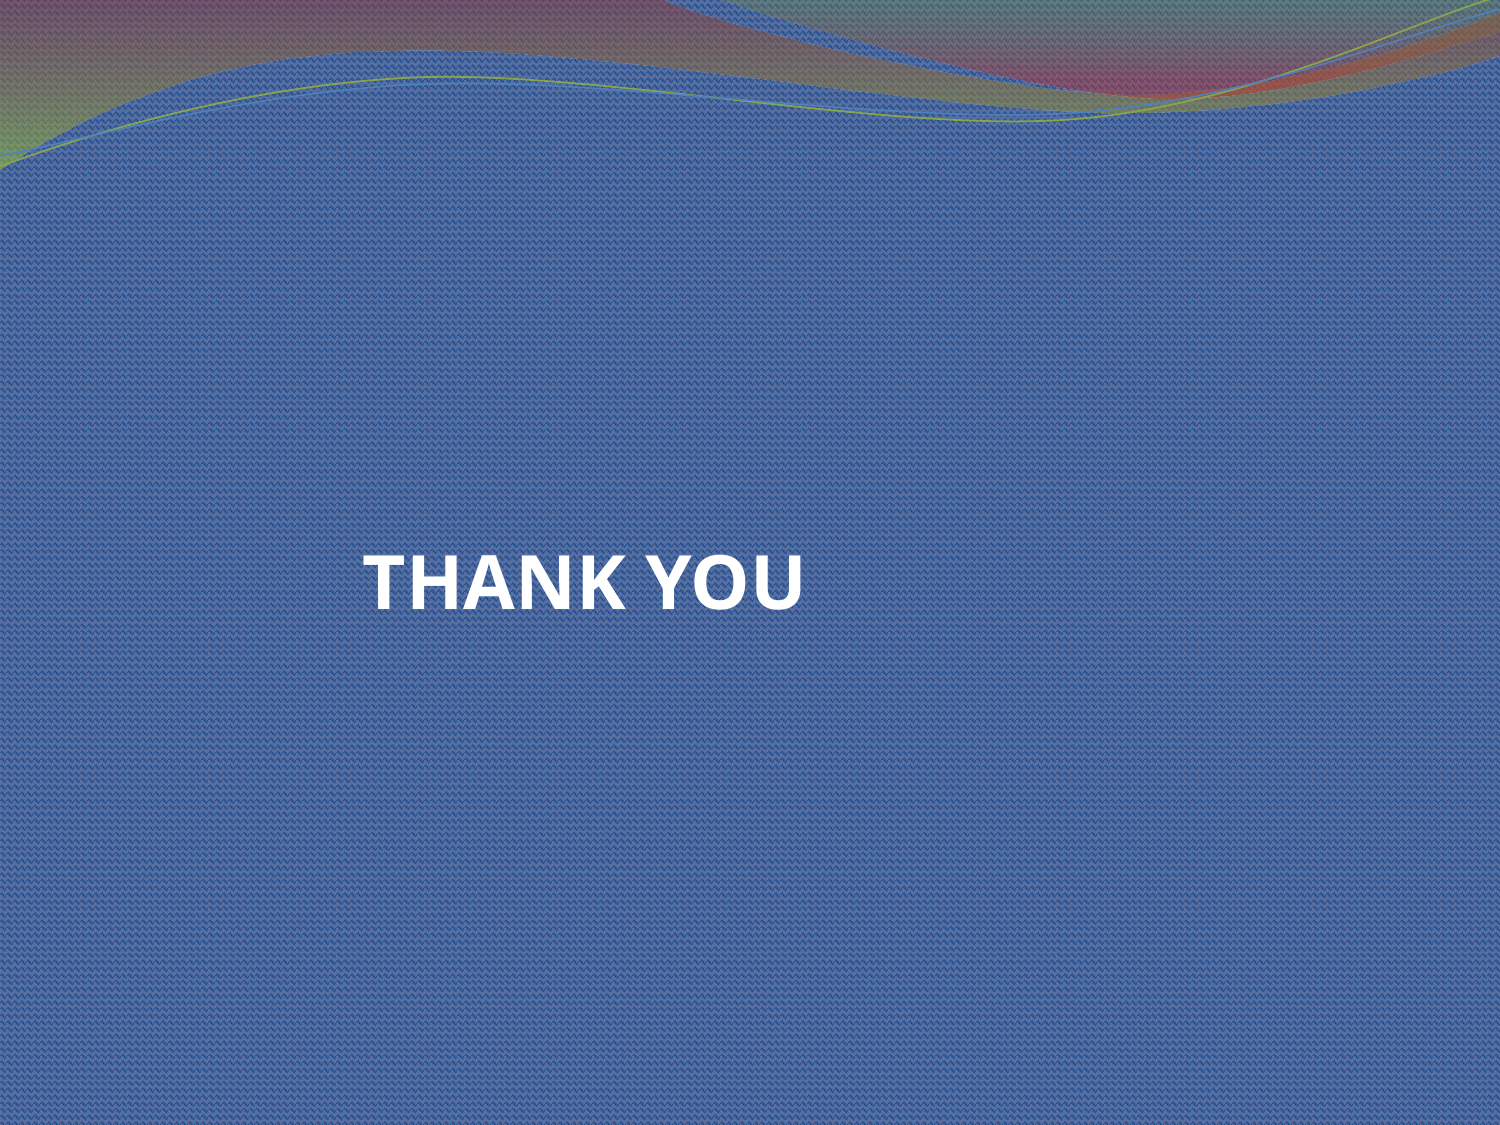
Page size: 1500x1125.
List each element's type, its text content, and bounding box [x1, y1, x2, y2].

list THANK YOU [75, 317, 1425, 1038]
